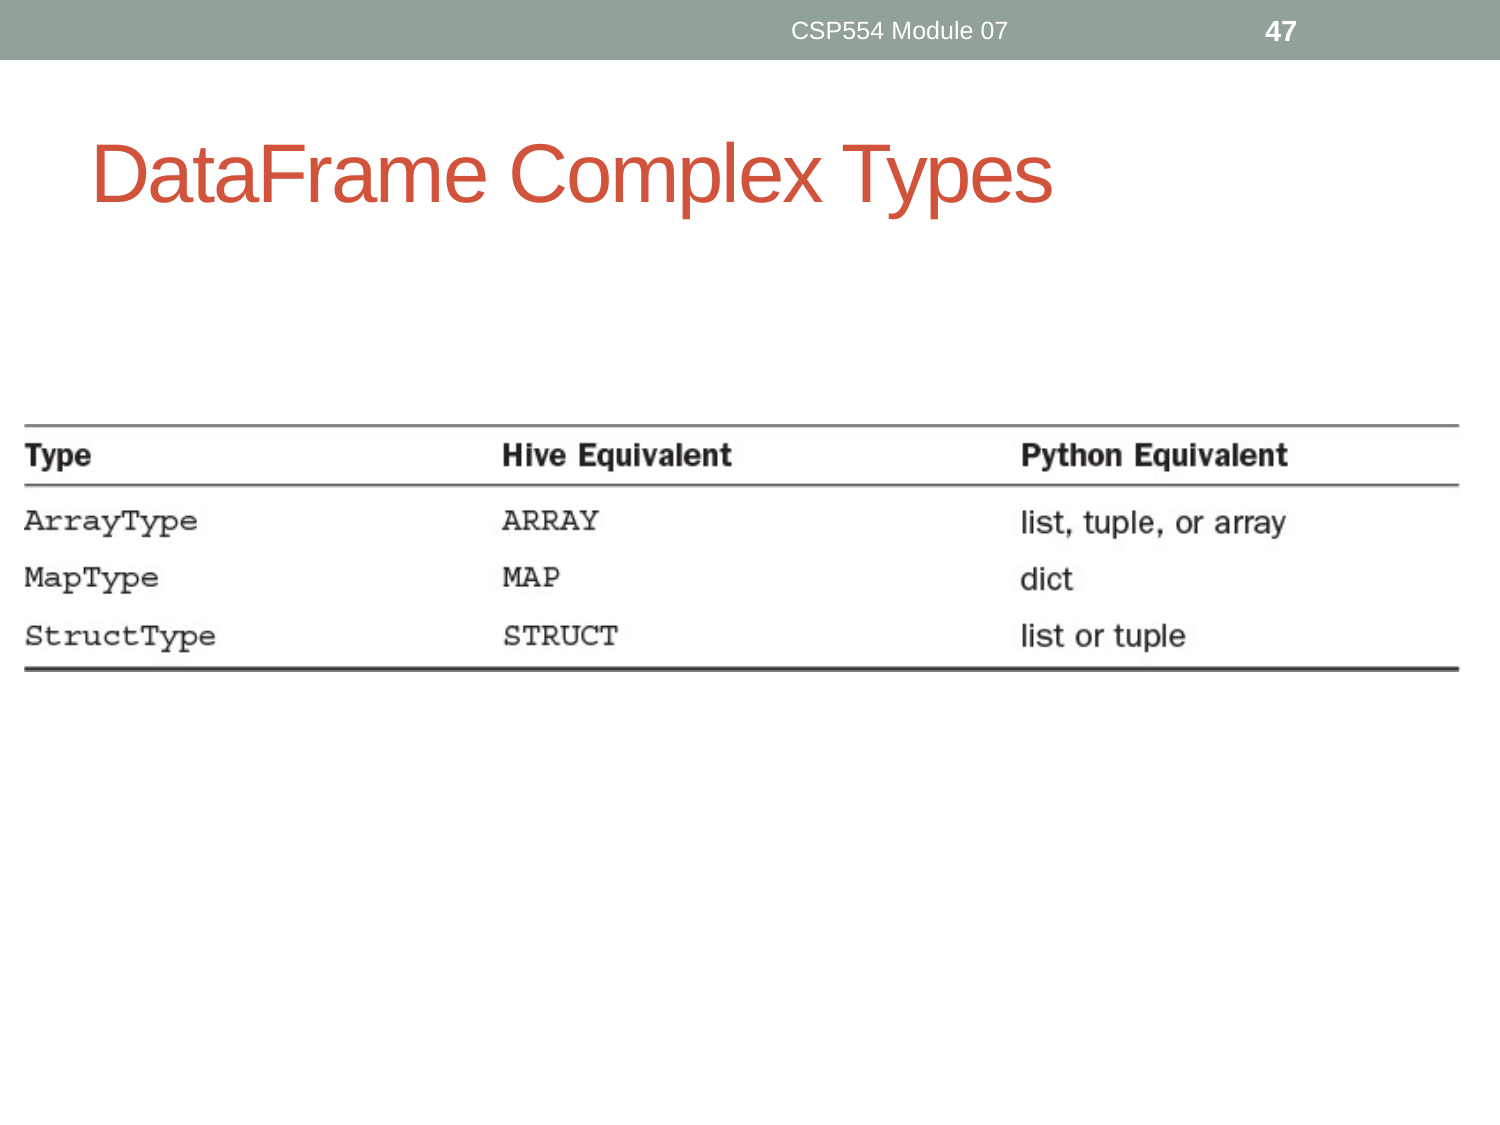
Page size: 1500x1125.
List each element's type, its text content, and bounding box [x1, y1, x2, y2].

picture [24, 424, 1461, 673]
title DataFrame Complex Types [75, 87, 1425, 250]
slide_number 47 [1250, 3, 1425, 57]
footer CSP554 Module 07 [562, 3, 1238, 57]
